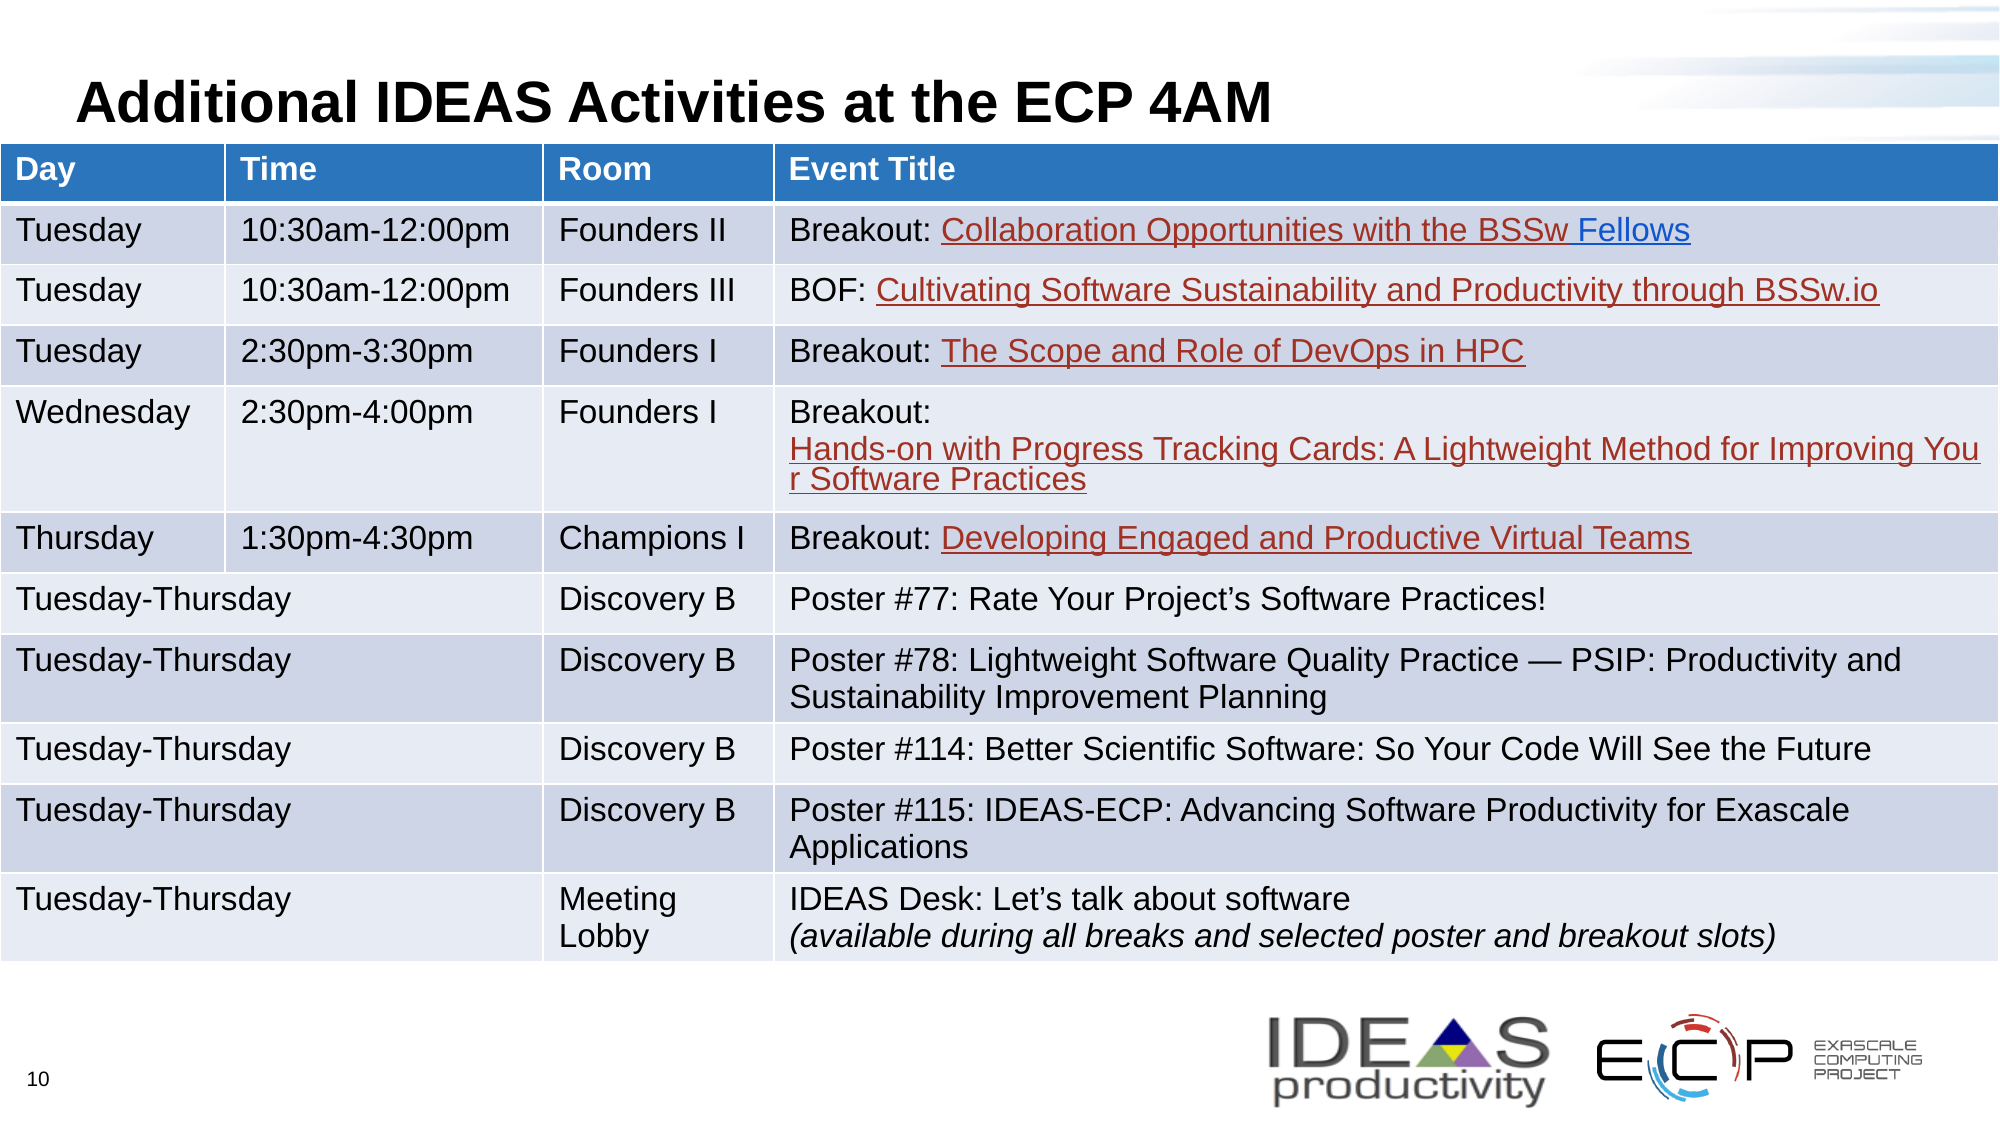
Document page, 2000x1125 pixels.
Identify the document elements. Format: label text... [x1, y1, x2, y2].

picture [1257, 1009, 1560, 1115]
table_cell 2:30pm-4:00pm [226, 387, 542, 511]
table_header Room [544, 144, 773, 201]
table_cell Thursday [1, 513, 224, 572]
table_cell Breakout: Hands-on with Progress Tracking Cards: A Lightweight Method for Improving Your Software Practices [775, 387, 1998, 511]
table_header Time [226, 144, 542, 201]
table_cell 2:30pm-3:30pm [226, 326, 542, 385]
table_cell Founders II [544, 206, 773, 264]
table_cell Discovery B [544, 574, 773, 633]
table_cell Meeting Lobby [544, 874, 773, 961]
table_cell Tuesday-Thursday [1, 785, 542, 872]
table_cell Tuesday-Thursday [1, 874, 542, 961]
table_cell Founders III [544, 265, 773, 324]
table_cell Poster #78: Lightweight Software Quality Practice — PSIP: Productivity and Sustainability Improvement Planning [775, 635, 1998, 722]
table_cell Tuesday [1, 326, 224, 385]
table_cell Champions I [544, 513, 773, 572]
table_cell Tuesday-Thursday [1, 724, 542, 783]
table_cell Discovery B [544, 724, 773, 783]
table_cell Tuesday [1, 265, 224, 324]
table_cell Poster #114: Better Scientific Software: So Your Code Will See the Future [775, 724, 1998, 783]
picture [1597, 1014, 1922, 1102]
table_cell Poster #115: IDEAS-ECP: Advancing Software Productivity for Exascale Applications [775, 785, 1998, 872]
table_cell Breakout: The Scope and Role of DevOps in HPC [775, 326, 1998, 385]
table_cell Discovery B [544, 785, 773, 872]
table_cell Tuesday-Thursday [1, 574, 542, 633]
table_cell Tuesday-Thursday [1, 635, 542, 722]
table_cell BOF: Cultivating Software Sustainability and Productivity through BSSw.io [775, 265, 1998, 324]
table_header Day [1, 144, 224, 201]
table_cell Breakout: Developing Engaged and Productive Virtual Teams [775, 513, 1998, 572]
table_cell 1:30pm-4:30pm [226, 513, 542, 572]
table_cell Wednesday [1, 387, 224, 511]
table_cell Tuesday [1, 206, 224, 264]
table_cell 10:30am-12:00pm [226, 206, 542, 264]
picture [1531, 0, 2000, 142]
table_cell 10:30am-12:00pm [226, 265, 542, 324]
table_cell Breakout: Collaboration Opportunities with the BSSw Fellows [775, 206, 1998, 264]
title Additional IDEAS Activities at the ECP 4AM [59, 67, 1926, 142]
table_cell Discovery B [544, 635, 773, 722]
table_cell Founders I [544, 326, 773, 385]
table_cell IDEAS Desk: Let’s talk about software (available during all breaks and selected poster and breakout slots) [775, 874, 1998, 961]
table_cell Poster #77: Rate Your Project’s Software Practices! [775, 574, 1998, 633]
table_header Event Title [775, 144, 1998, 201]
table_cell Founders I [544, 387, 773, 511]
